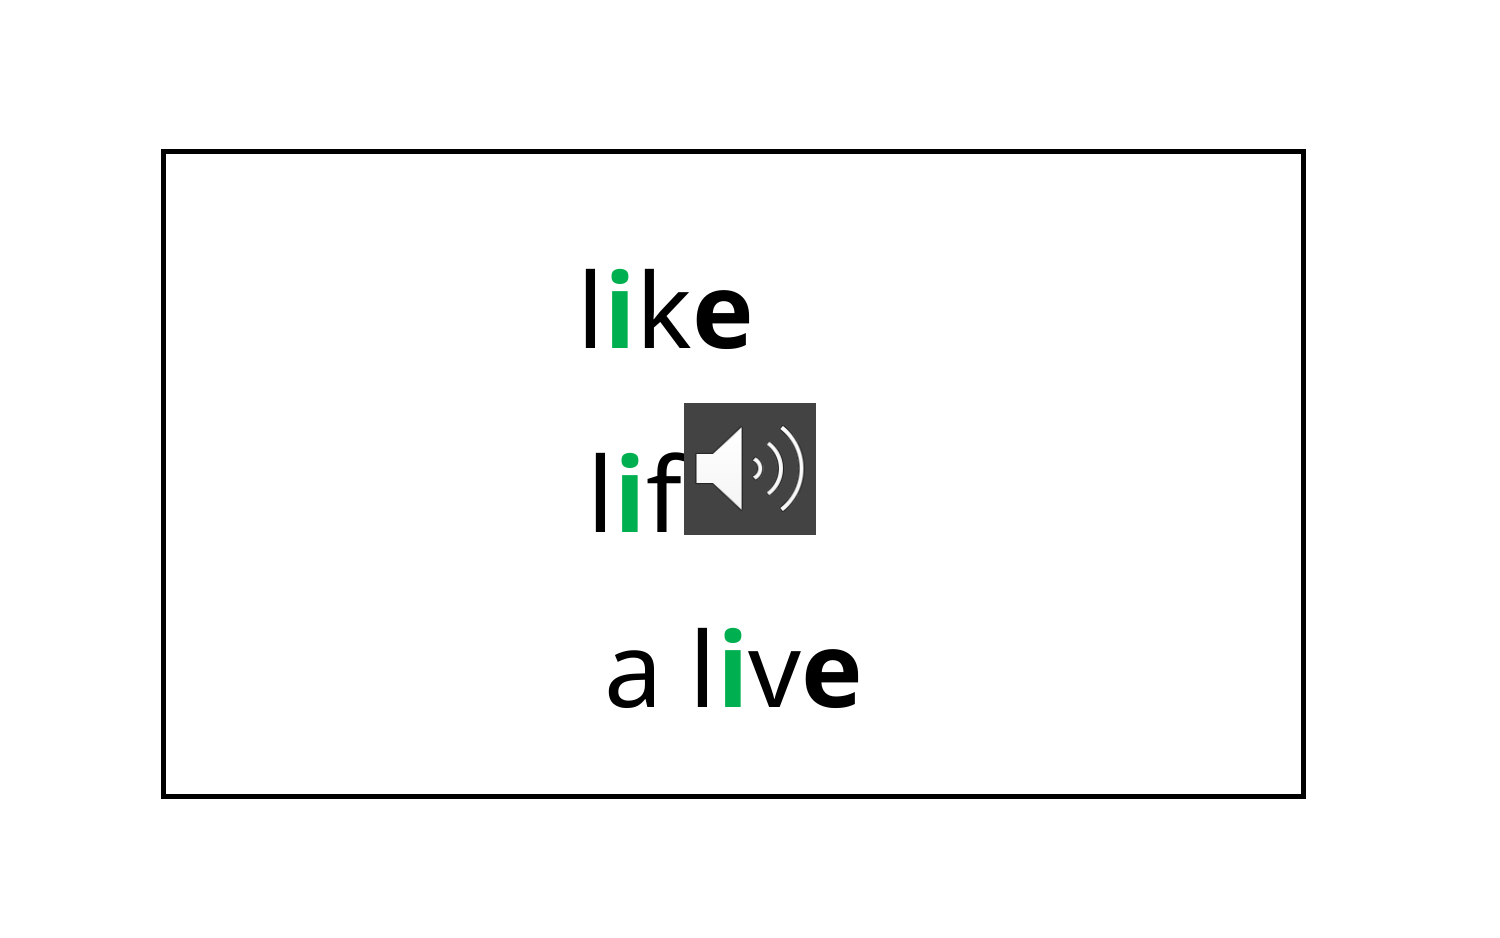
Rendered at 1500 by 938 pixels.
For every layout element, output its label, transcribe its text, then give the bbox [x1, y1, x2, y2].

text_box a live [565, 533, 903, 736]
text_box [163, 150, 1304, 797]
picture [683, 402, 817, 536]
text_box like [562, 174, 769, 378]
